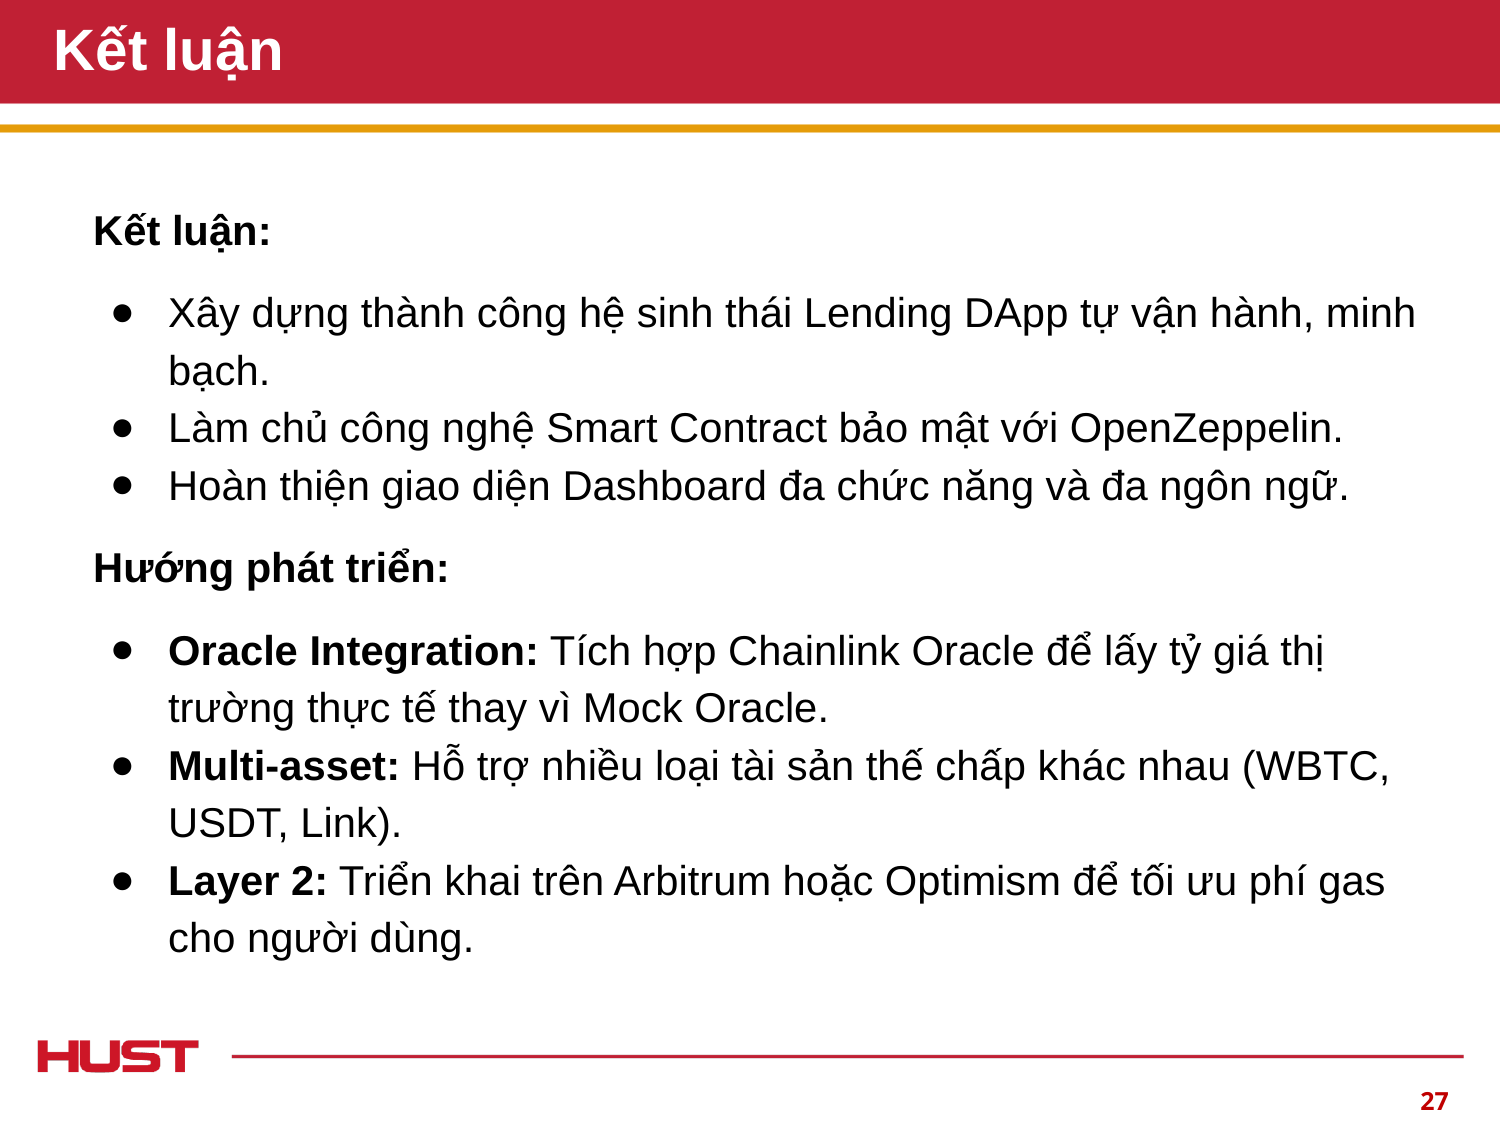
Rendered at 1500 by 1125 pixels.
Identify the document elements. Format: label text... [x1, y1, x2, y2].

slide_number ‹#› [1126, 1078, 1464, 1125]
title Kết luận [38, 12, 1462, 87]
picture [0, 0, 1500, 1125]
text_box Kết luận: Xây dựng thành công hệ sinh thái Lending DApp tự vận hành, minh bạch. Làm chủ công nghệ Smart Contract bảo mật với OpenZeppelin. Hoàn thiện giao diện Dashboard đa chức năng và đa ngôn ngữ. Hướng phát triển: Oracle Integration: Tích hợp Chainlink Oracle để lấy tỷ giá thị trường thực tế thay vì Mock Oracle. Multi-asset: Hỗ trợ nhiều loại tài sản thế chấp khác nhau (WBTC, USDT, Link). Layer 2: Triển khai trên Arbitrum hoặc Optimism để tối ưu phí gas cho người dùng. [78, 188, 1449, 977]
